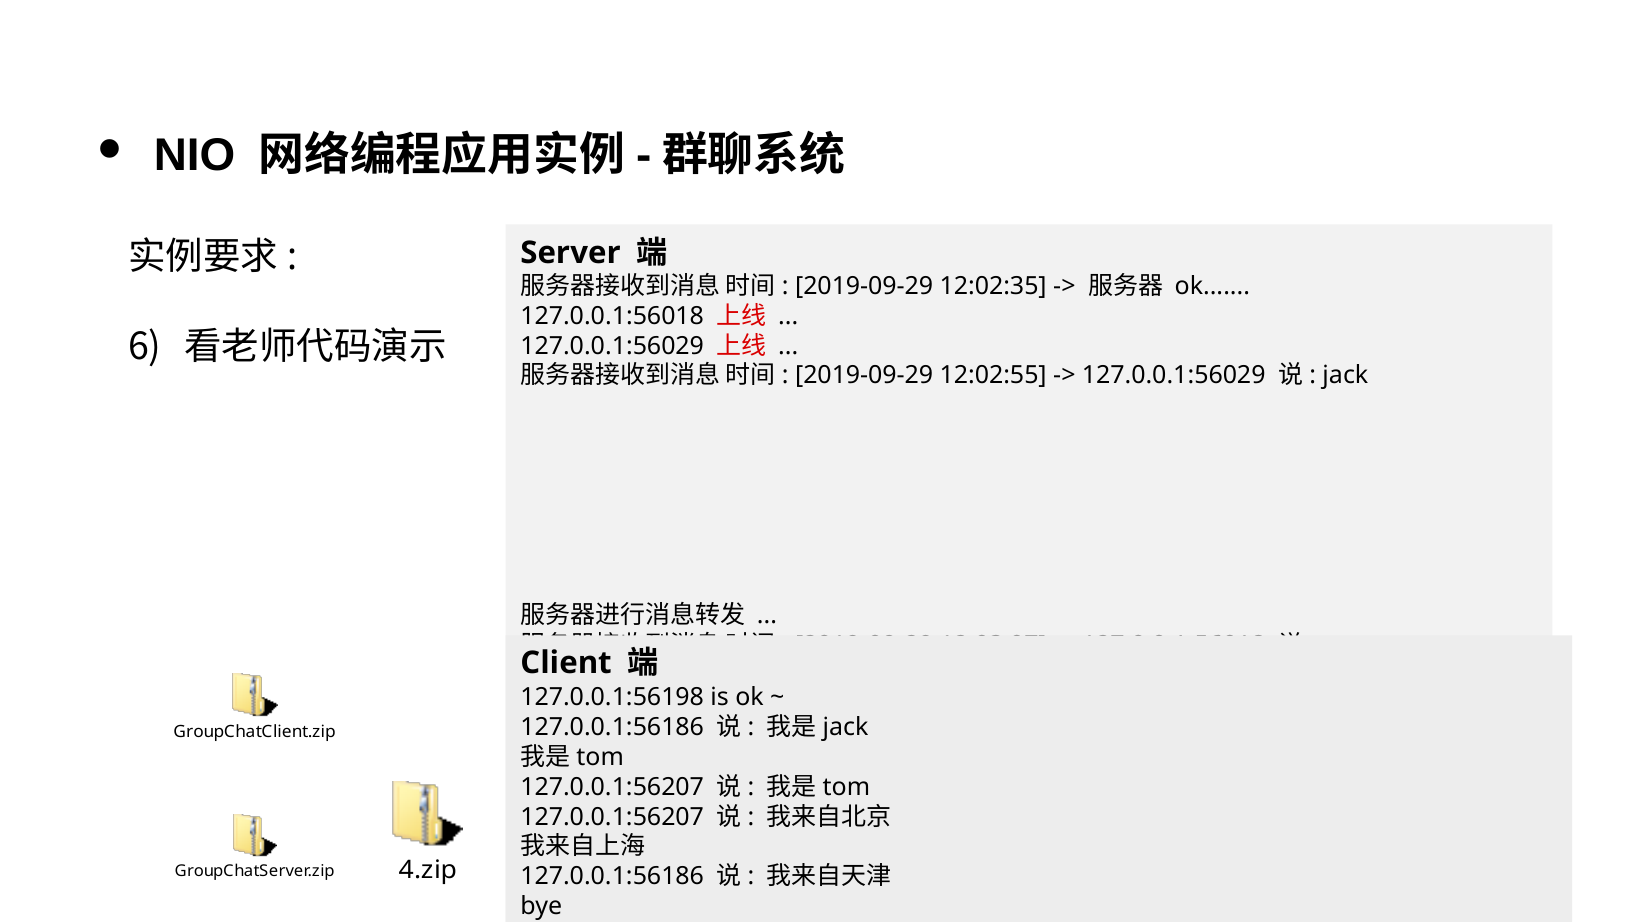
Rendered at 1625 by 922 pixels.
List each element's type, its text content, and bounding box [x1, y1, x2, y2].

text_box NIO 网络编程应用实例-群聊系统 [82, 123, 1375, 188]
text_box 实例要求: 看老师代码演示 [113, 224, 505, 465]
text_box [382, 781, 470, 899]
text_box Server 端 服务器接收到消息 时间: [2019-09-29 12:02:35] -> 服务器 ok....... 127.0.0.1:56018 上线 ... 127.0.0.1:56029 上线 ... 服务器接收到消息 时间: [2019-09-29 12:02:55] -> 127.0.0.1:56029 说: jack 服务器进行消息转发 ... 服务器接收到消息 时间: [2019-09-29 12:03:07] -> 127.0.0.1:56018 说: tom 服务器进行消息转发 ... 服务器接收到消息 时间: [2019-09-29 12:03:14] -> 127.0.0.1:56029 说: 以前玩 服务器进行消息转发 ... 服务器接收到消息 时间: [2019-09-29 12:03:51] -> 127.0.0.1:56018 离线了 ... 服务器接收到消息 时间: [2019-09-29 12:03:56] -> 127.0.0.1:56029 离线了 ... [505, 224, 1553, 635]
text_box Client 端 127.0.0.1:56198 is ok ~ 127.0.0.1:56186 说: 我是jack 我是tom 127.0.0.1:56207 说: 我是tom 127.0.0.1:56207 说: 我来自北京 我来自上海 127.0.0.1:56186 说: 我来自天津 bye [505, 635, 1573, 922]
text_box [150, 673, 359, 751]
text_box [150, 814, 359, 890]
